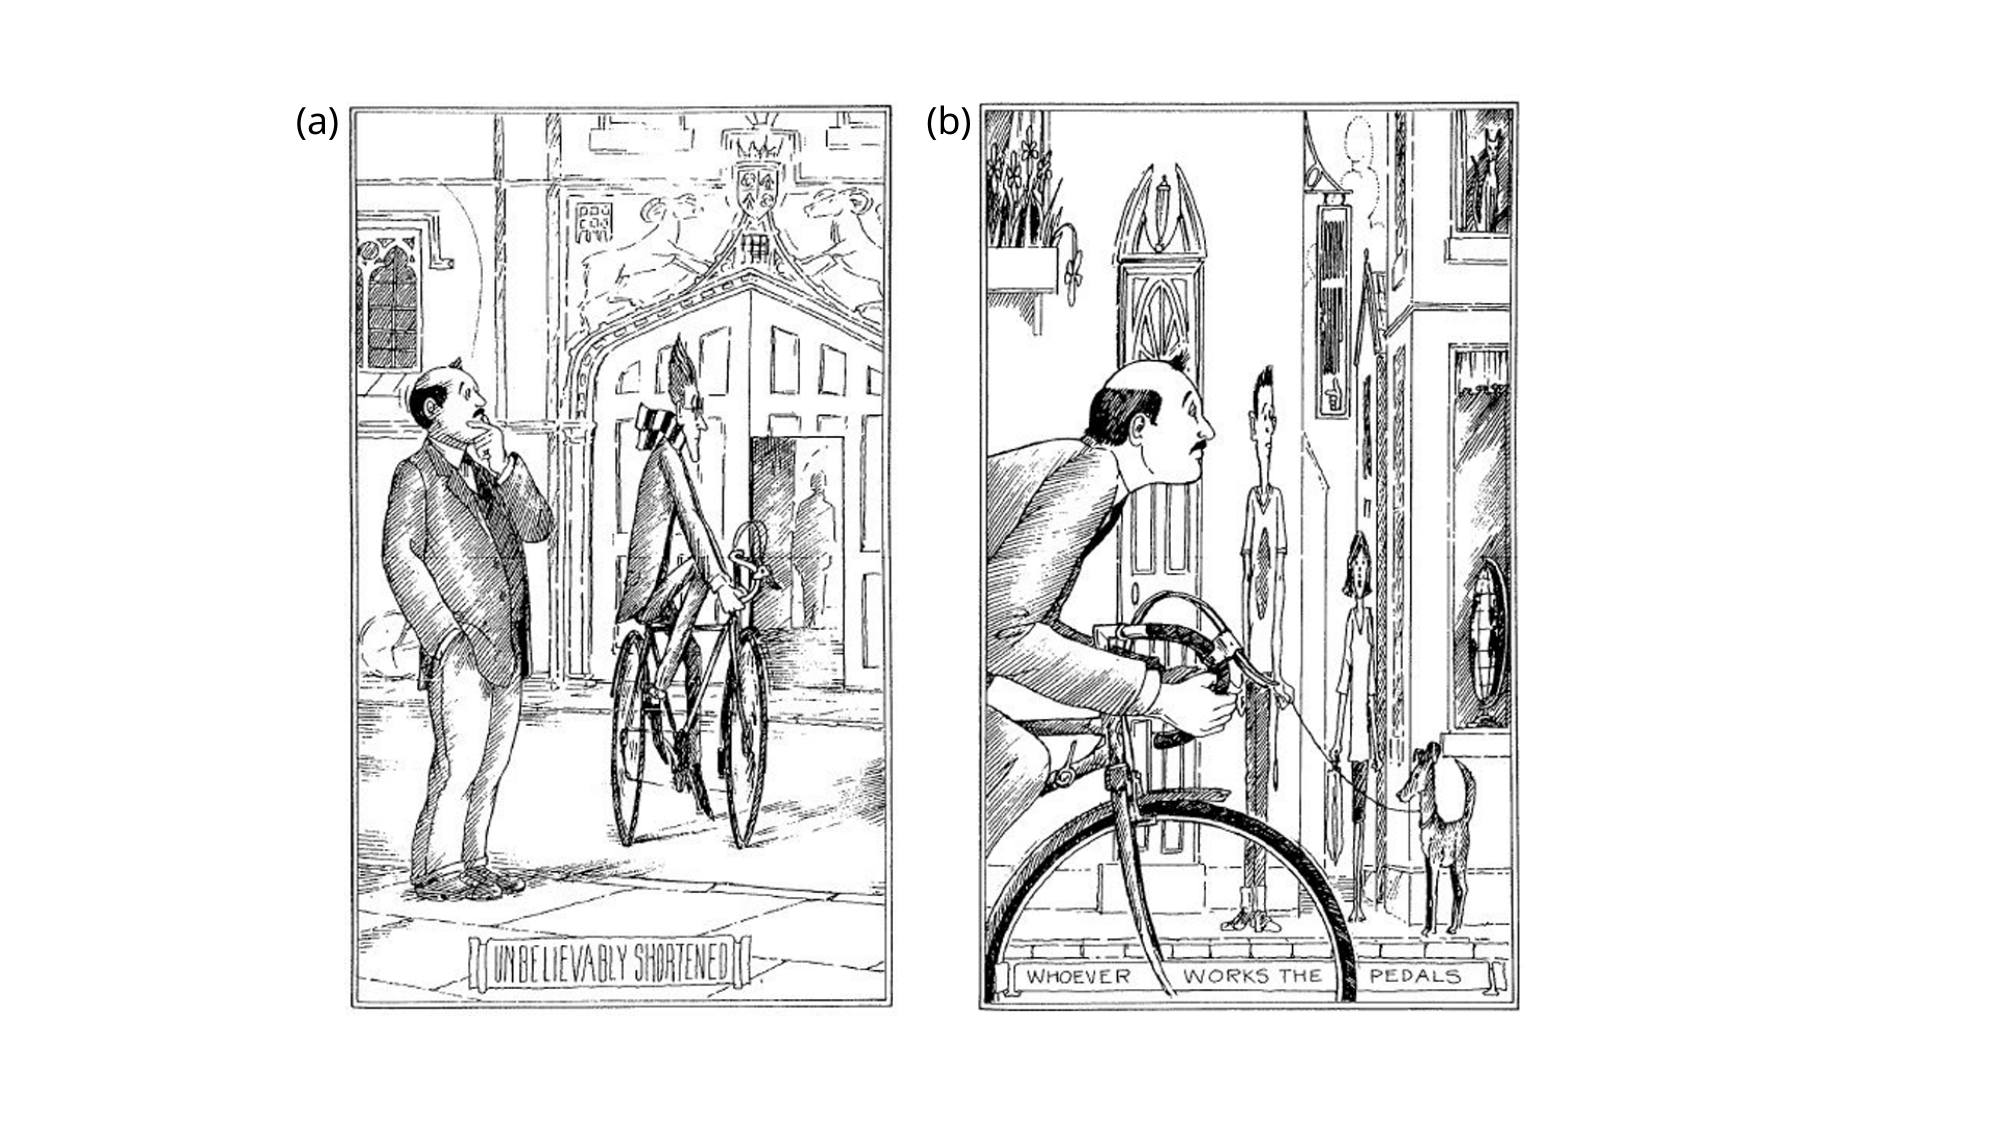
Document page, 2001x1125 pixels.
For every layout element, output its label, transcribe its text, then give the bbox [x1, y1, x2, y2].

picture [973, 94, 1524, 1014]
text_box (b) [911, 89, 987, 150]
picture [344, 99, 899, 1016]
text_box (a) [281, 89, 355, 150]
